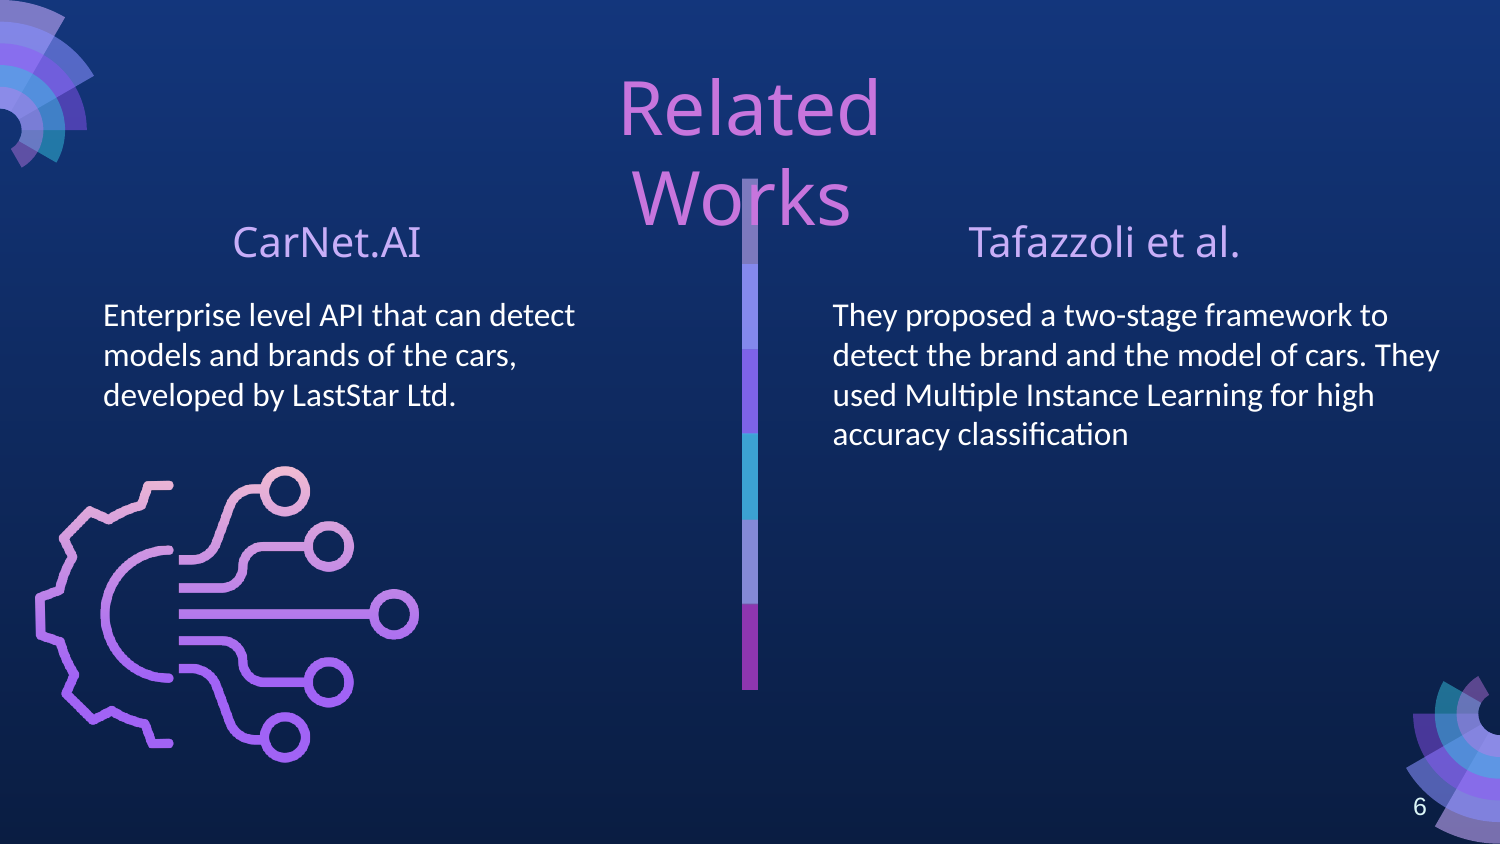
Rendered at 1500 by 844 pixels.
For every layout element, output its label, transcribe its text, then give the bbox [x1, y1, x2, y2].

text_box They proposed a two-stage framework to detect the brand and the model of cars. They used Multiple Instance Learning for high accuracy classification [817, 277, 1465, 662]
text_box CarNet.AI [104, 203, 550, 278]
picture [35, 421, 420, 806]
text_box Tafazzoli et al. [882, 203, 1328, 278]
slide_number 6 [1104, 782, 1443, 828]
text_box Enterprise level API that can detect models and brands of the cars, developed by LastStar Ltd. [88, 277, 661, 552]
title Related Works [488, 45, 1012, 192]
